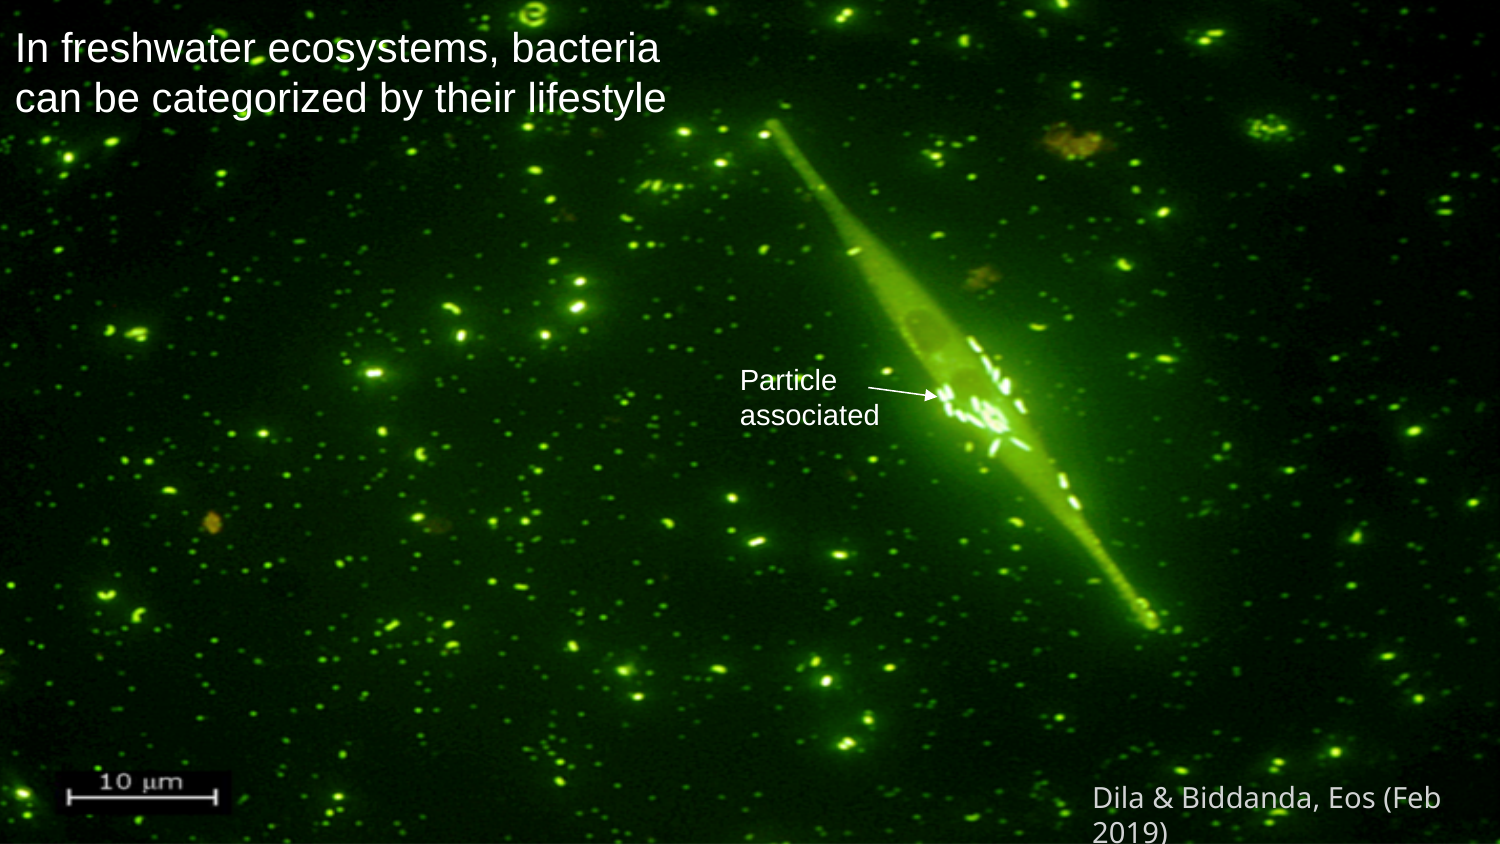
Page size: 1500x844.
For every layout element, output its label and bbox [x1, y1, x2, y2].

picture [0, 0, 1500, 844]
text_box [867, 387, 938, 398]
